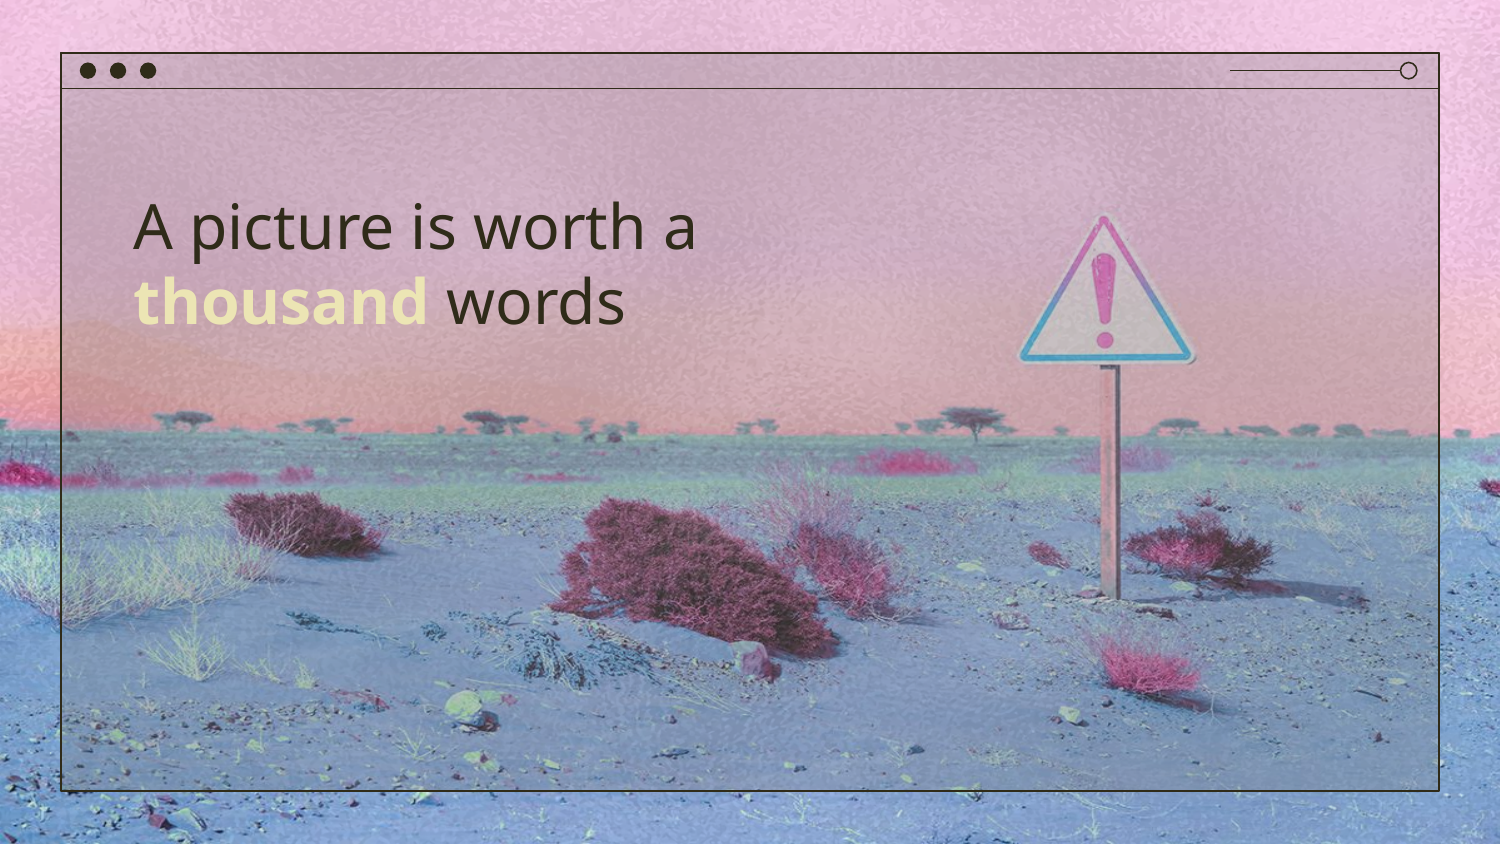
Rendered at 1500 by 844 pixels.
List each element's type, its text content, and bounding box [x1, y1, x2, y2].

picture [0, 0, 1500, 844]
title A picture is worth a thousand words [118, 153, 943, 371]
